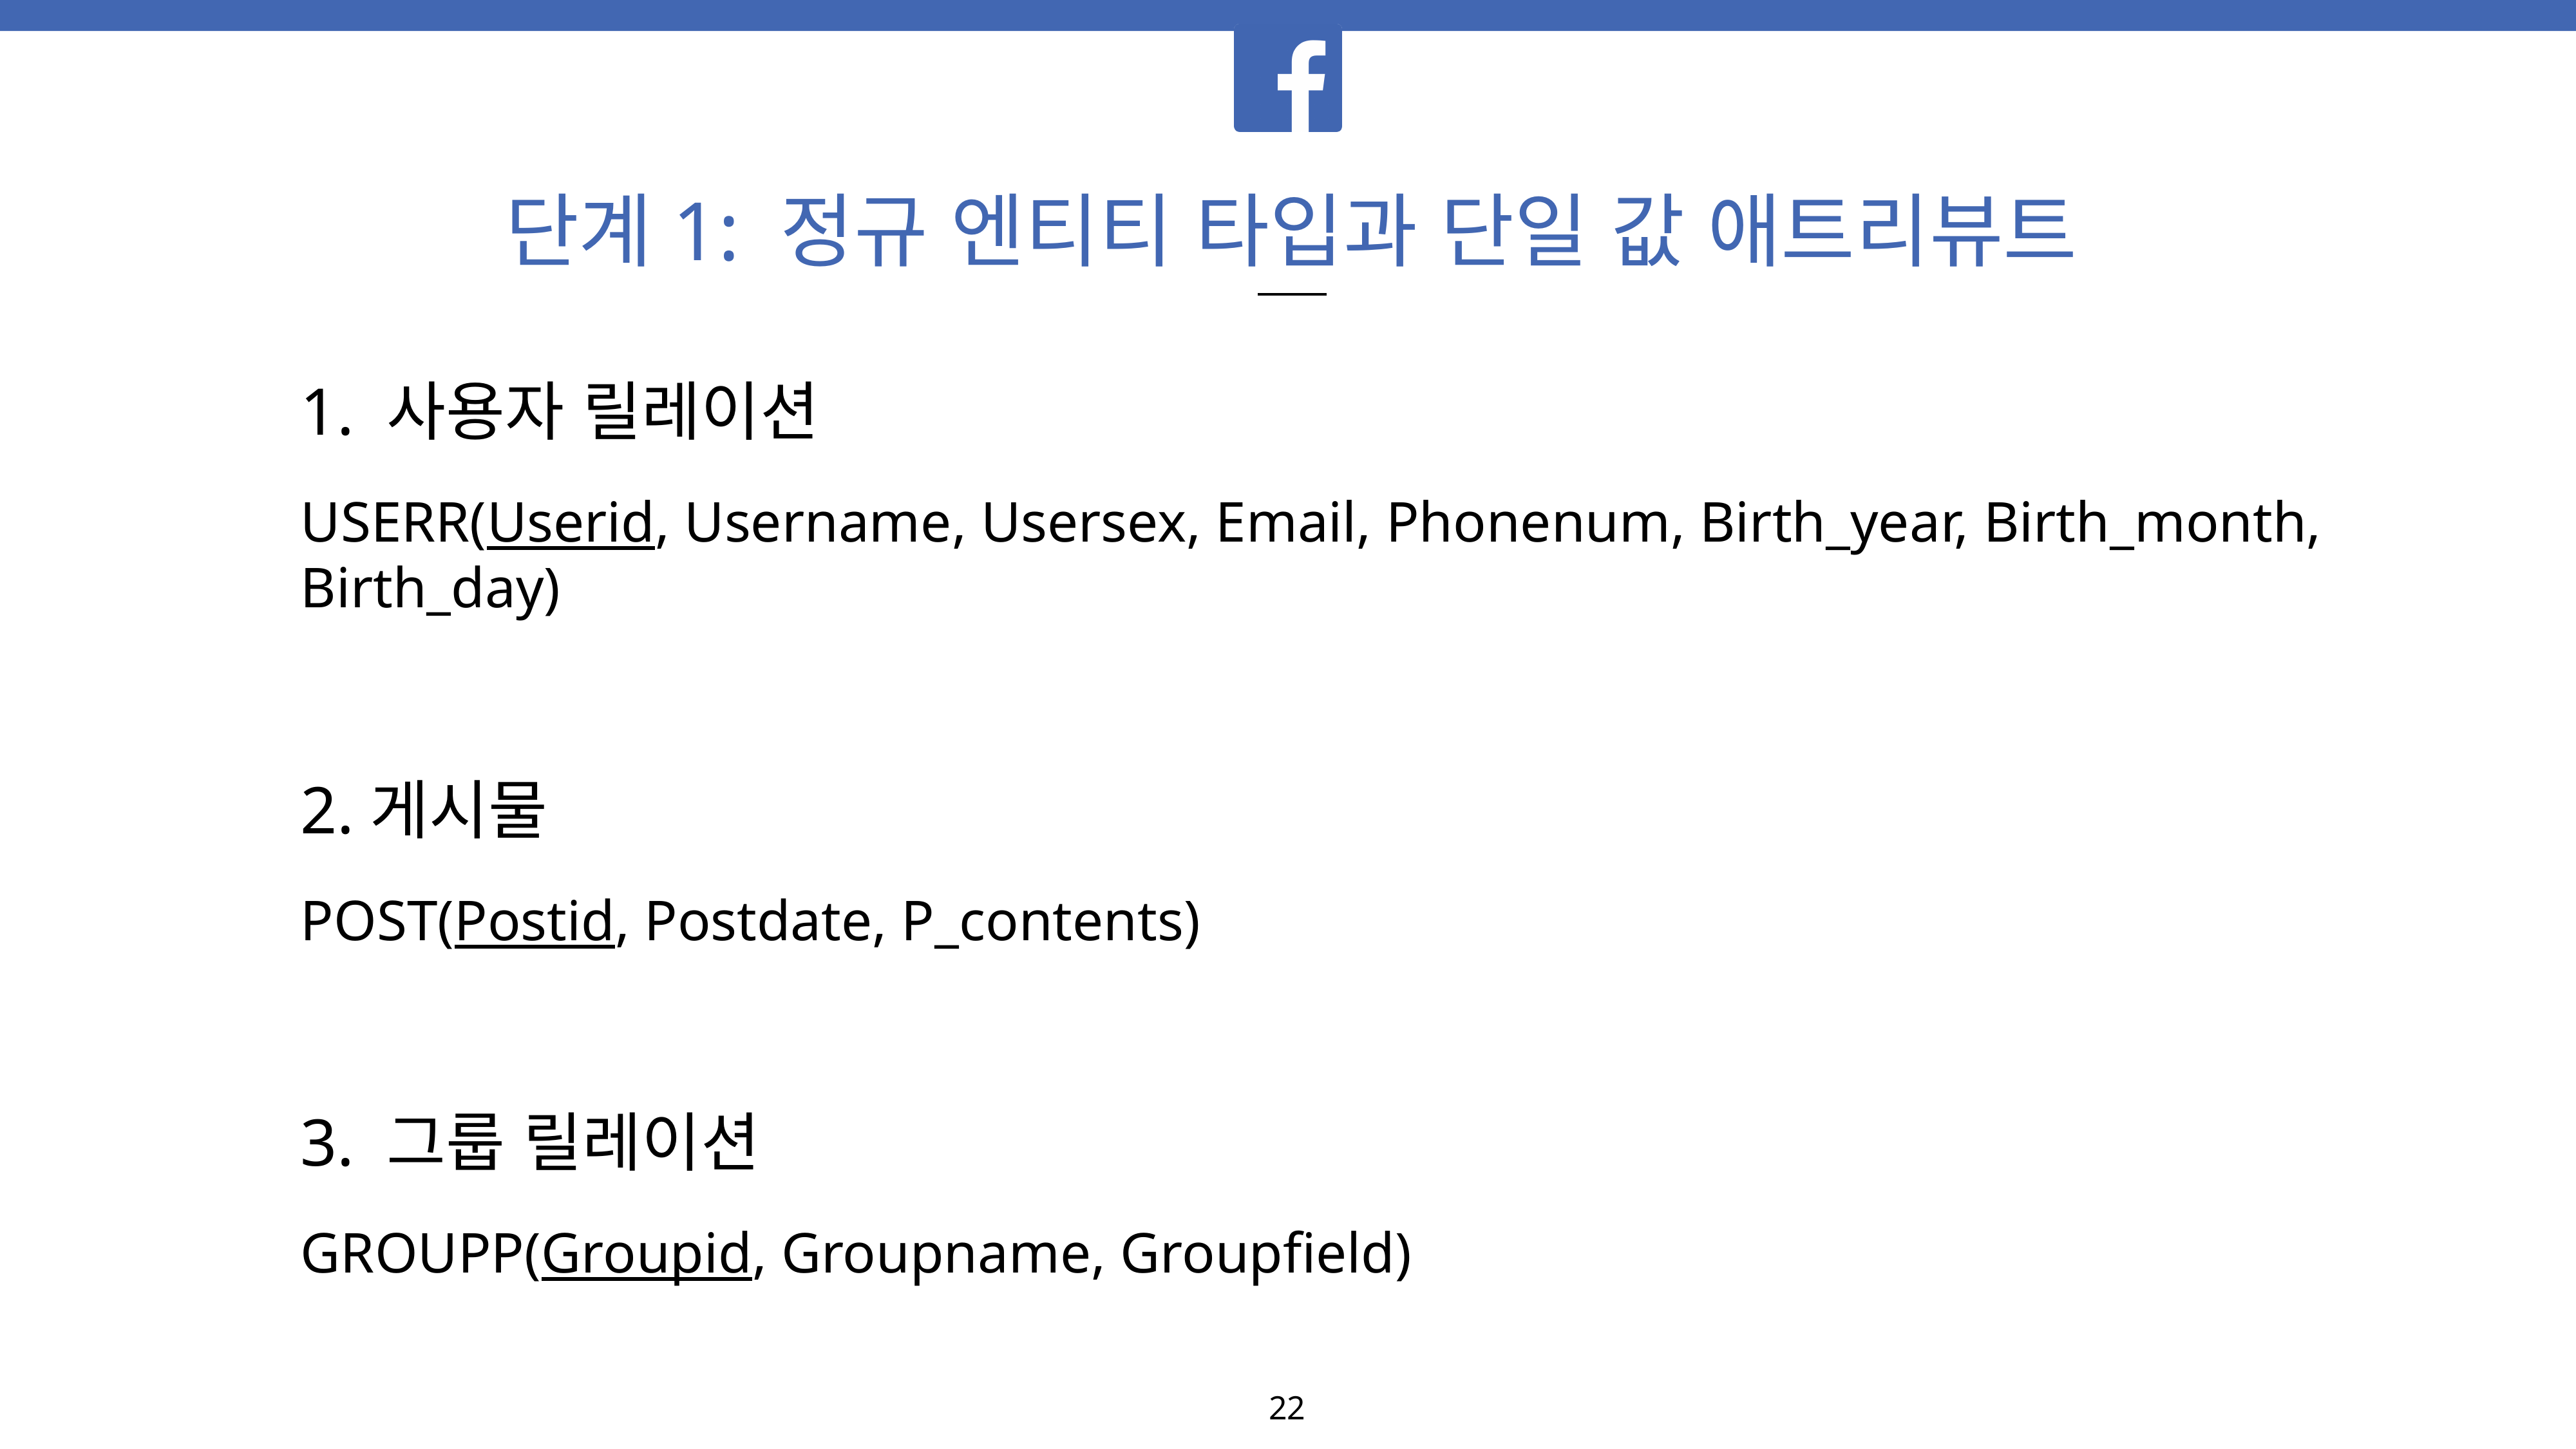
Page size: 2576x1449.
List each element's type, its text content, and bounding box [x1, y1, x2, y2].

text_box [0, 0, 2576, 32]
slide_number 22 [1263, 1381, 1312, 1431]
list 1. 사용자 릴레이션 USERR(Userid, Username, Usersex, Email, Phonenum, Birth_year, Birth_month, Birth_day) 2.게시물 POST(Postid, Postdate, P_contents) 3. 그룹 릴레이션 GROUPP(Groupid, Groupname, Groupfield) [294, 318, 2515, 1336]
text_box 단계1: 정규 엔티티 타입과 단일 값 애트리뷰트 [499, 175, 2084, 283]
picture [1234, 24, 1342, 133]
